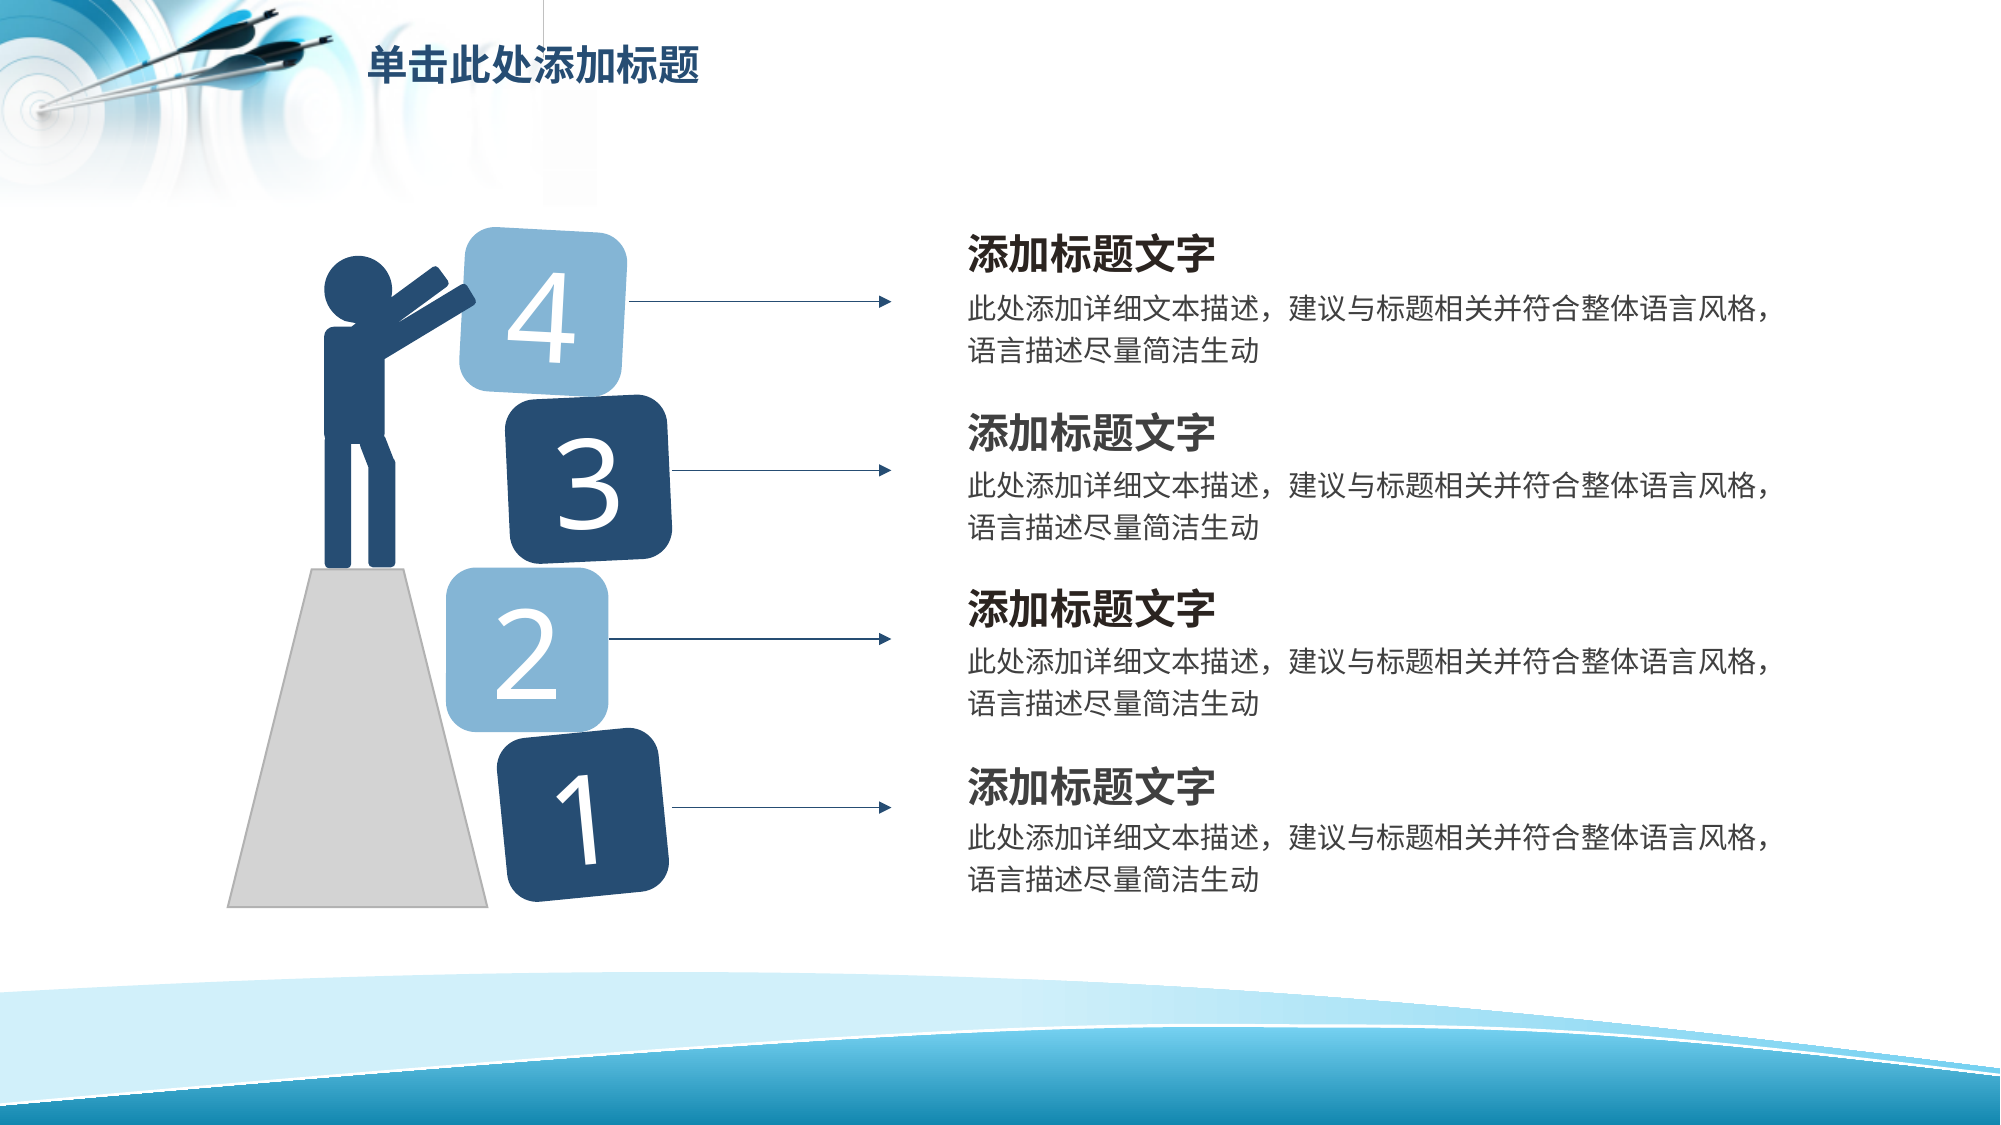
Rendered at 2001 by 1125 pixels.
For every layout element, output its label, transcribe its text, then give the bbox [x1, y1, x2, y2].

text_box 4 [463, 226, 629, 398]
picture [0, 0, 597, 373]
text_box 3 [503, 393, 674, 565]
text_box 单击此处添加标题 [351, 16, 716, 97]
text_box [967, 741, 1772, 903]
text_box 1 [495, 726, 671, 903]
text_box 2 [488, 566, 610, 734]
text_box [967, 208, 1772, 374]
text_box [967, 386, 1772, 551]
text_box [227, 255, 488, 908]
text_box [967, 562, 1772, 727]
